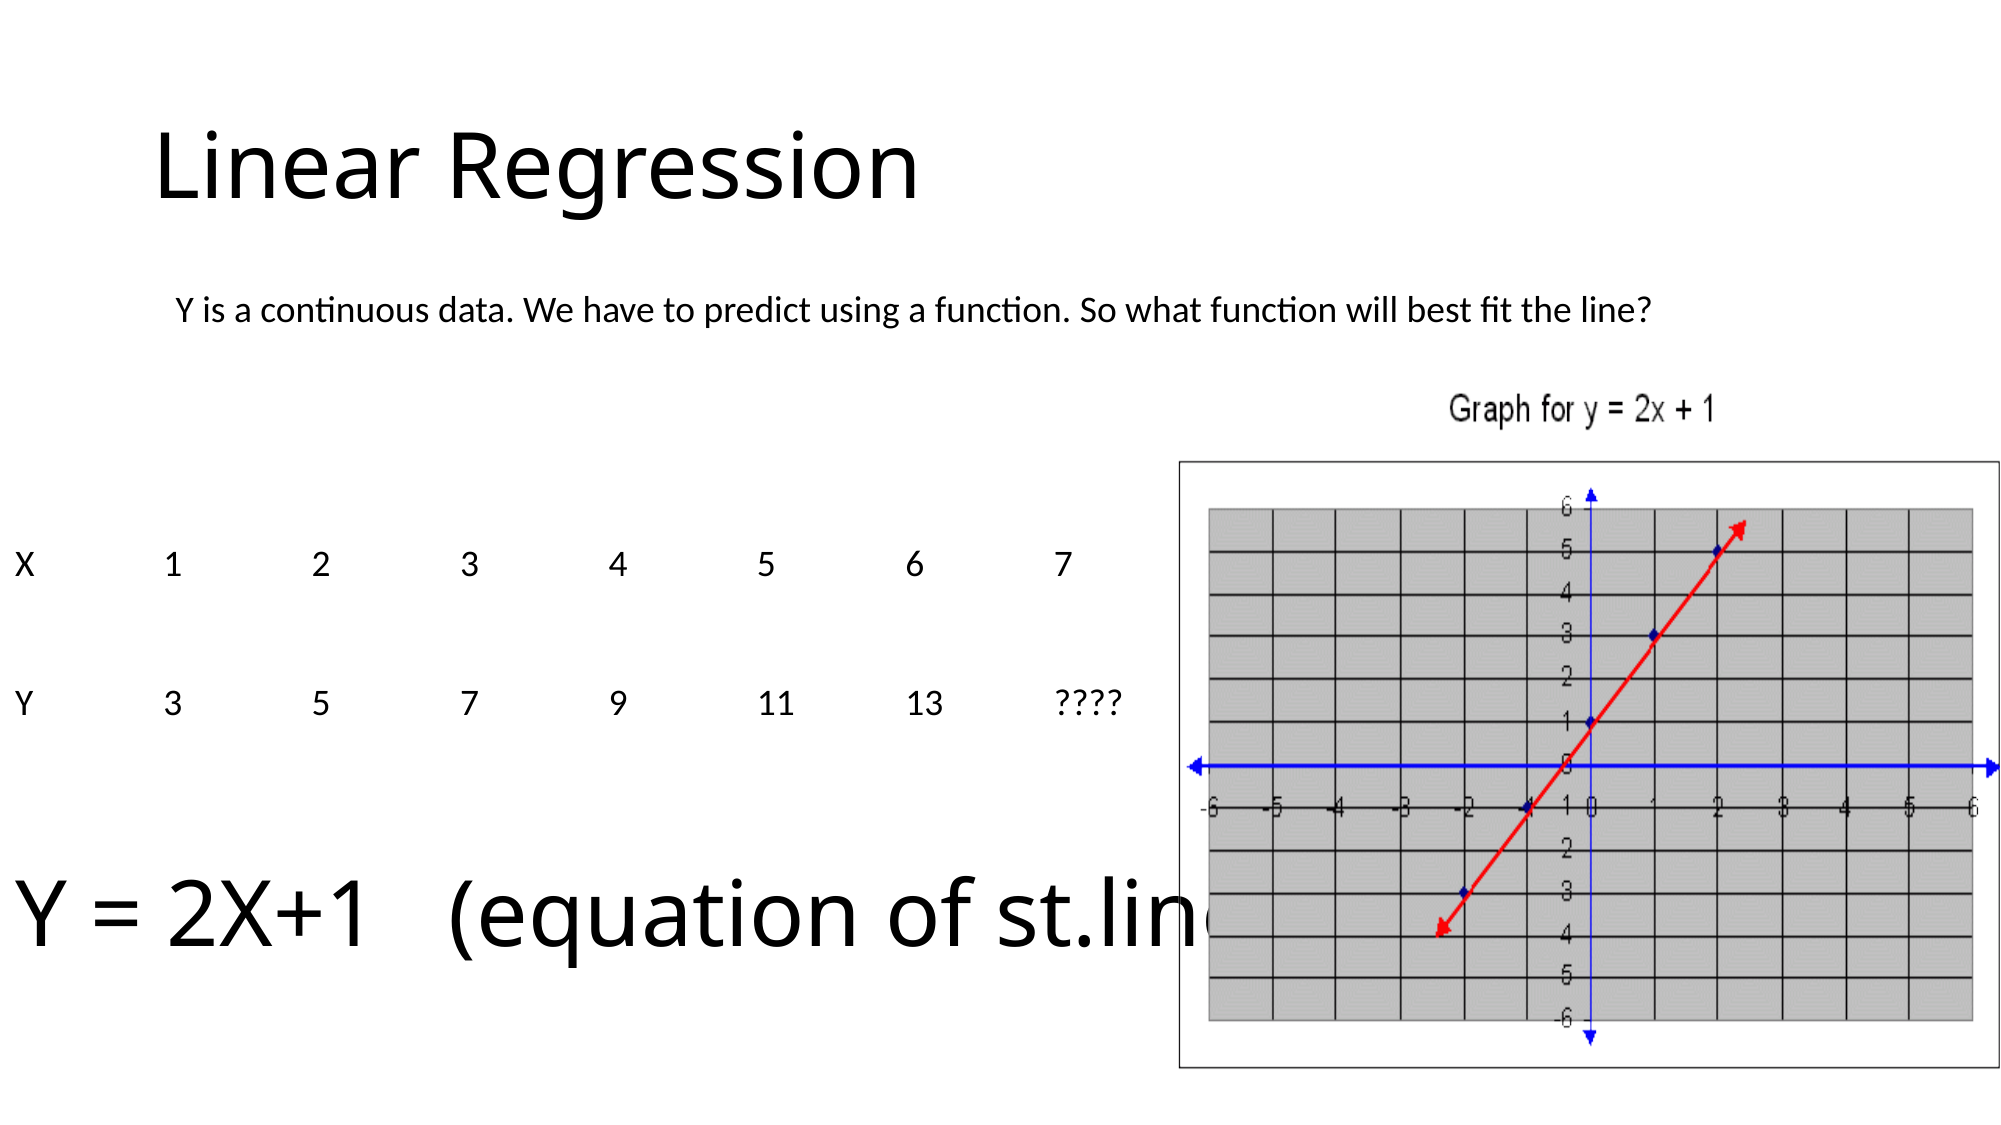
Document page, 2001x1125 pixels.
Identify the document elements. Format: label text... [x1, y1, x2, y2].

table_header X [0, 533, 148, 672]
table_header 3 [445, 533, 594, 672]
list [1154, 359, 2000, 1100]
table_header 2 [297, 533, 445, 672]
table_cell 5 [297, 672, 445, 809]
table_header 4 [594, 533, 742, 672]
table_cell 11 [742, 672, 890, 809]
table_header 6 [890, 533, 1039, 672]
table_cell 13 [890, 672, 1039, 809]
text_box Y is a continuous data. We have to predict using a function. So what function will best fit the line? [160, 277, 1923, 337]
text_box Y = 2X+1 (equation of st.line) [0, 852, 1154, 969]
table_cell 3 [148, 672, 297, 809]
title Linear Regression [137, 59, 1863, 278]
table_cell ???? [1039, 672, 1154, 809]
table_header 1 [148, 533, 297, 672]
table_cell 9 [594, 672, 742, 809]
table_header 5 [742, 533, 890, 672]
table_cell Y [0, 672, 148, 809]
table_cell 7 [445, 672, 594, 809]
table_header 7 [1039, 533, 1154, 672]
